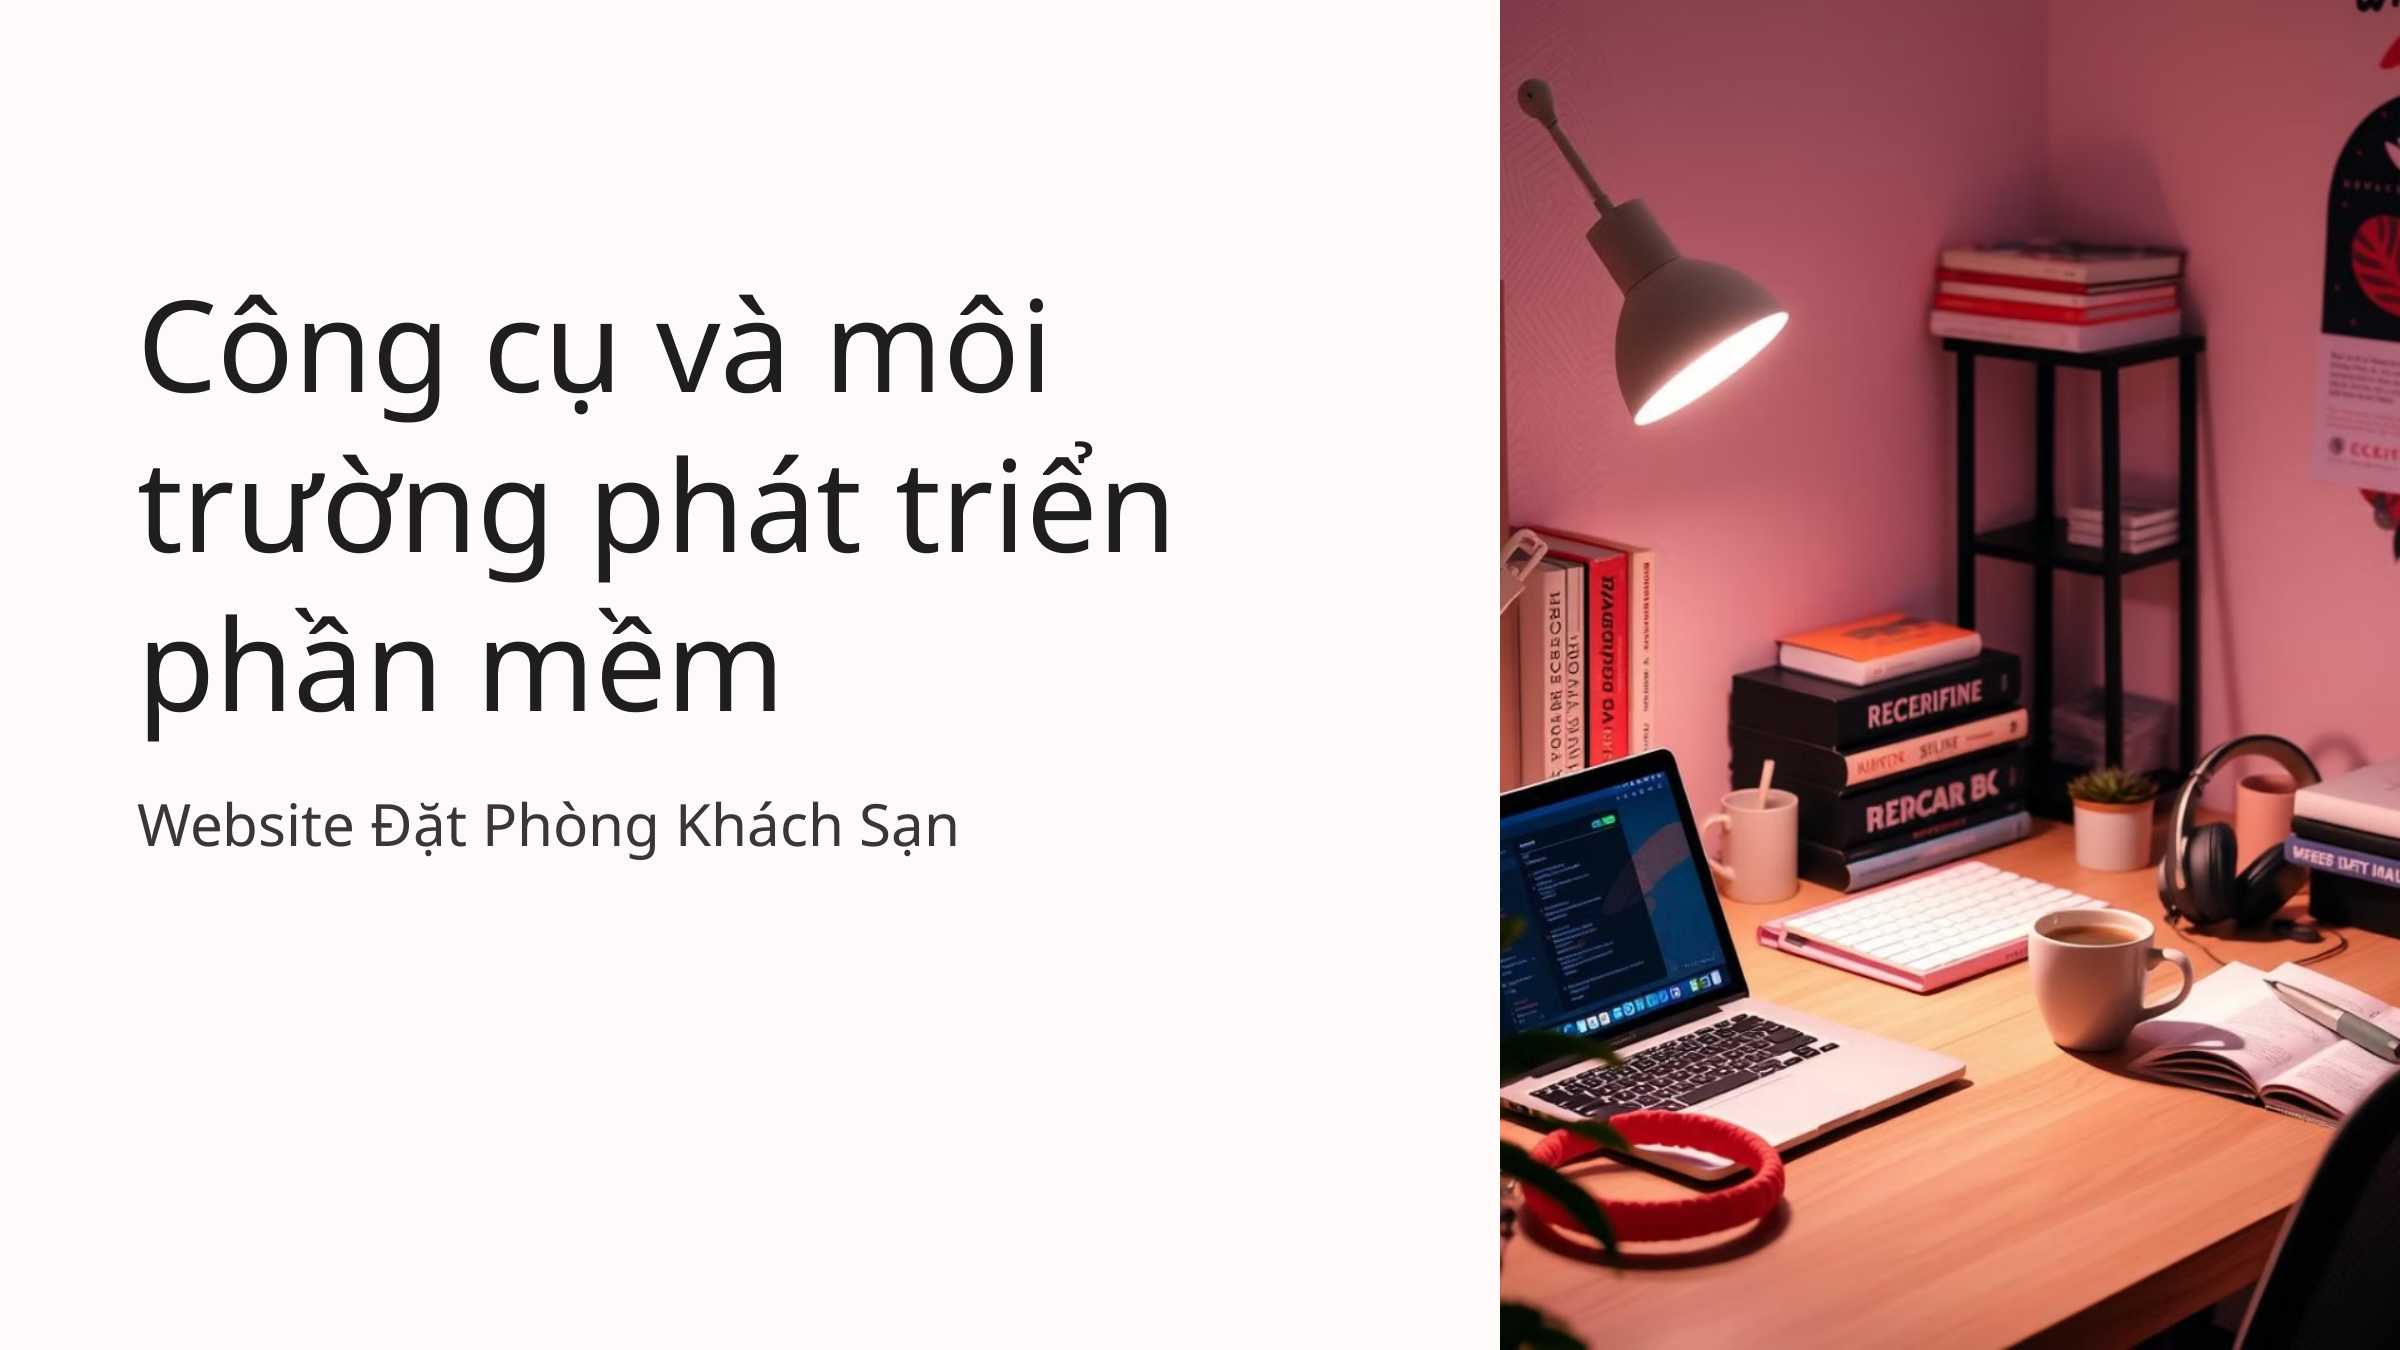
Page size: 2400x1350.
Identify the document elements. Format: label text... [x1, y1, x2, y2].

picture [1499, 0, 2400, 1350]
text_box Công cụ và môi trường phát triển phần mềm [137, 258, 1363, 737]
text_box Website Đặt Phòng Khách Sạn [137, 795, 1363, 859]
